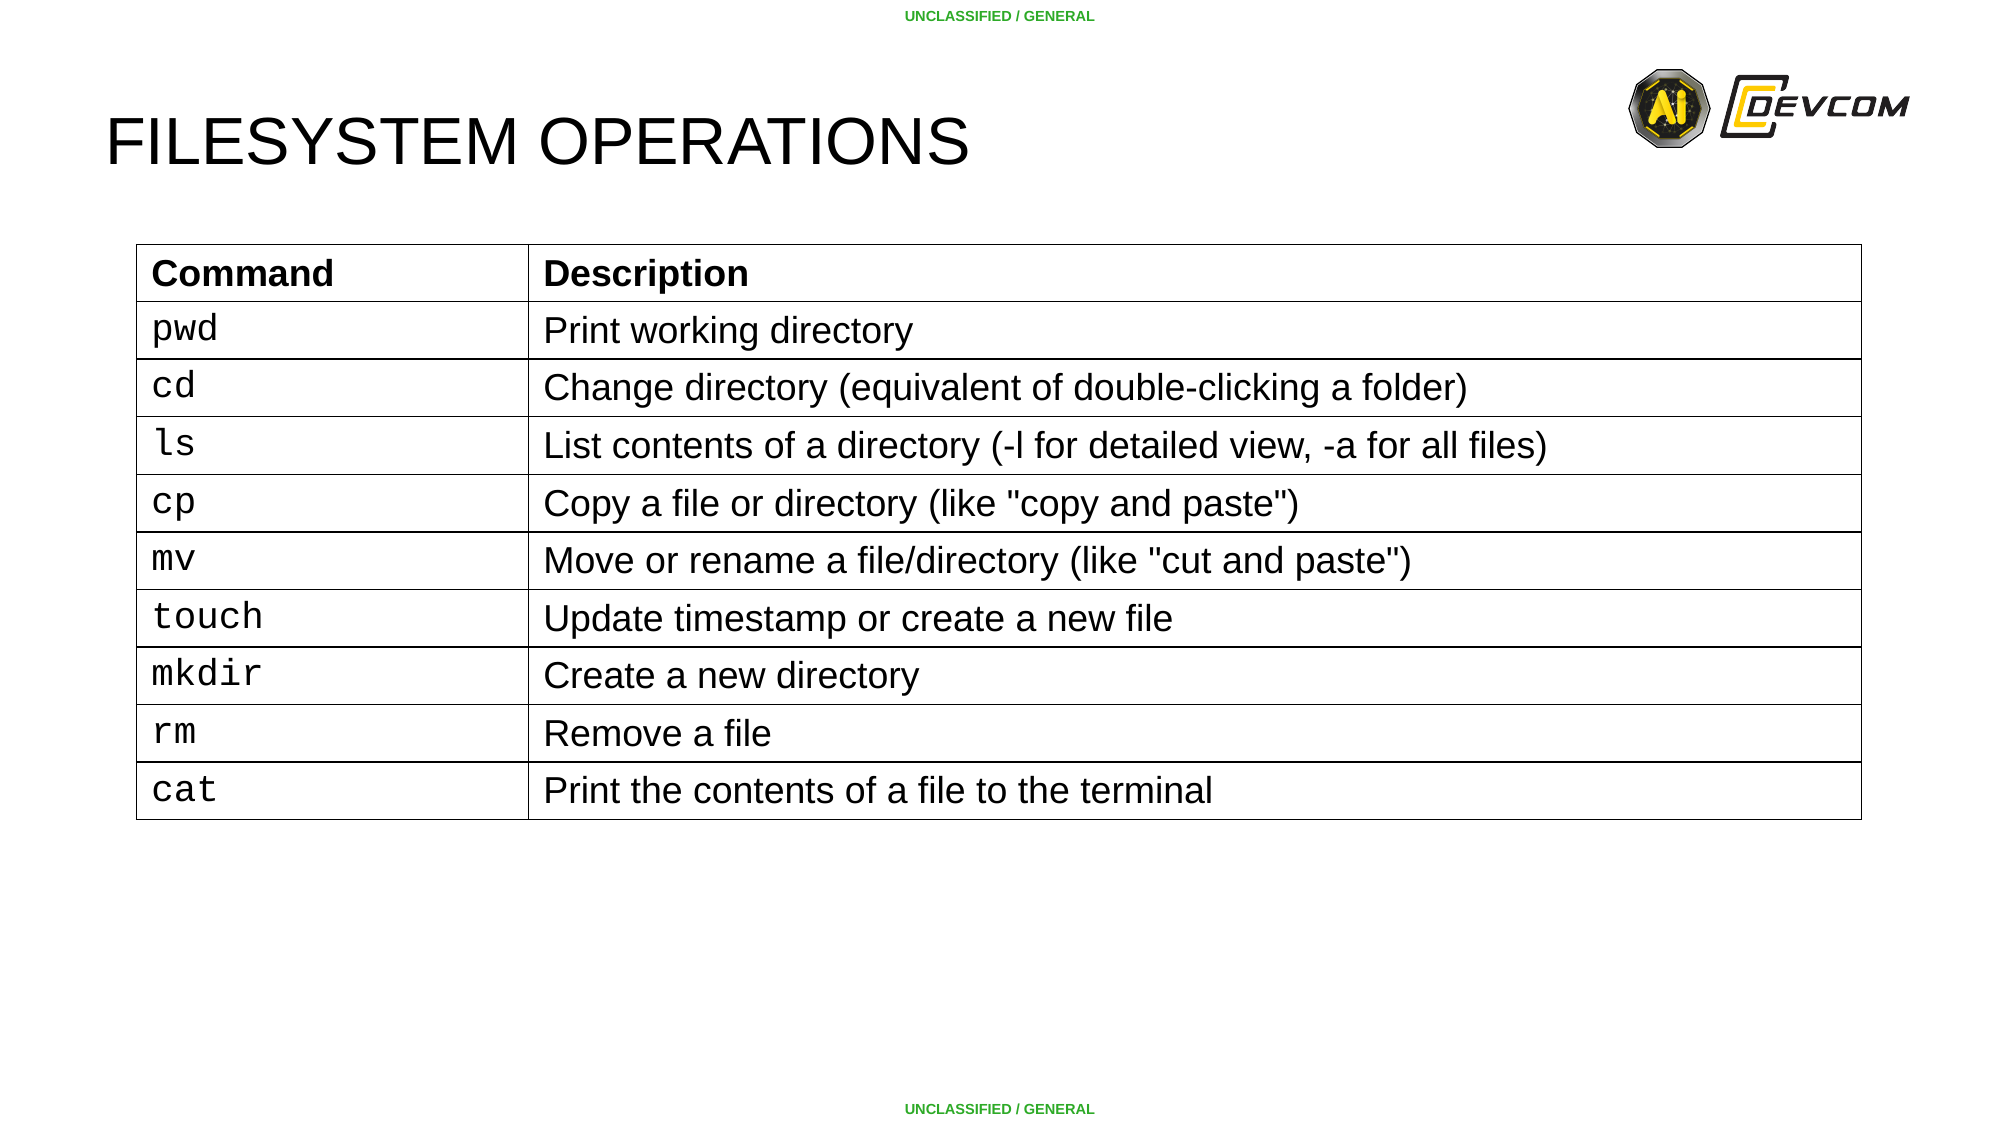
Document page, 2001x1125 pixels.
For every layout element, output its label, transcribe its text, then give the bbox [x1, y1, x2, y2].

table_cell cat [137, 763, 528, 819]
table_cell cp [137, 475, 528, 531]
table_cell cd [137, 360, 528, 416]
table_header Description [529, 245, 1861, 301]
table_cell mv [137, 533, 528, 589]
table_cell Create a new directory [529, 648, 1861, 704]
table_cell Remove a file [529, 705, 1861, 761]
table_header Command [137, 245, 528, 301]
table_cell Print working directory [529, 302, 1861, 358]
table_cell Copy a file or directory (like "copy and paste") [529, 475, 1861, 531]
title Filesystem Operations [90, 67, 1441, 218]
table_cell Print the contents of a file to the terminal [529, 763, 1861, 819]
table_cell Move or rename a file/directory (like "cut and paste") [529, 533, 1861, 589]
table_cell List contents of a directory (-l for detailed view, -a for all files) [529, 417, 1861, 474]
table_cell Update timestamp or create a new file [529, 590, 1861, 646]
table_cell Change directory (equivalent of double-clicking a folder) [529, 360, 1861, 416]
picture [1628, 67, 1910, 148]
table_cell touch [137, 590, 528, 646]
table_cell rm [137, 705, 528, 761]
table_cell ls [137, 417, 528, 474]
table_cell mkdir [137, 648, 528, 704]
table_cell pwd [137, 302, 528, 358]
